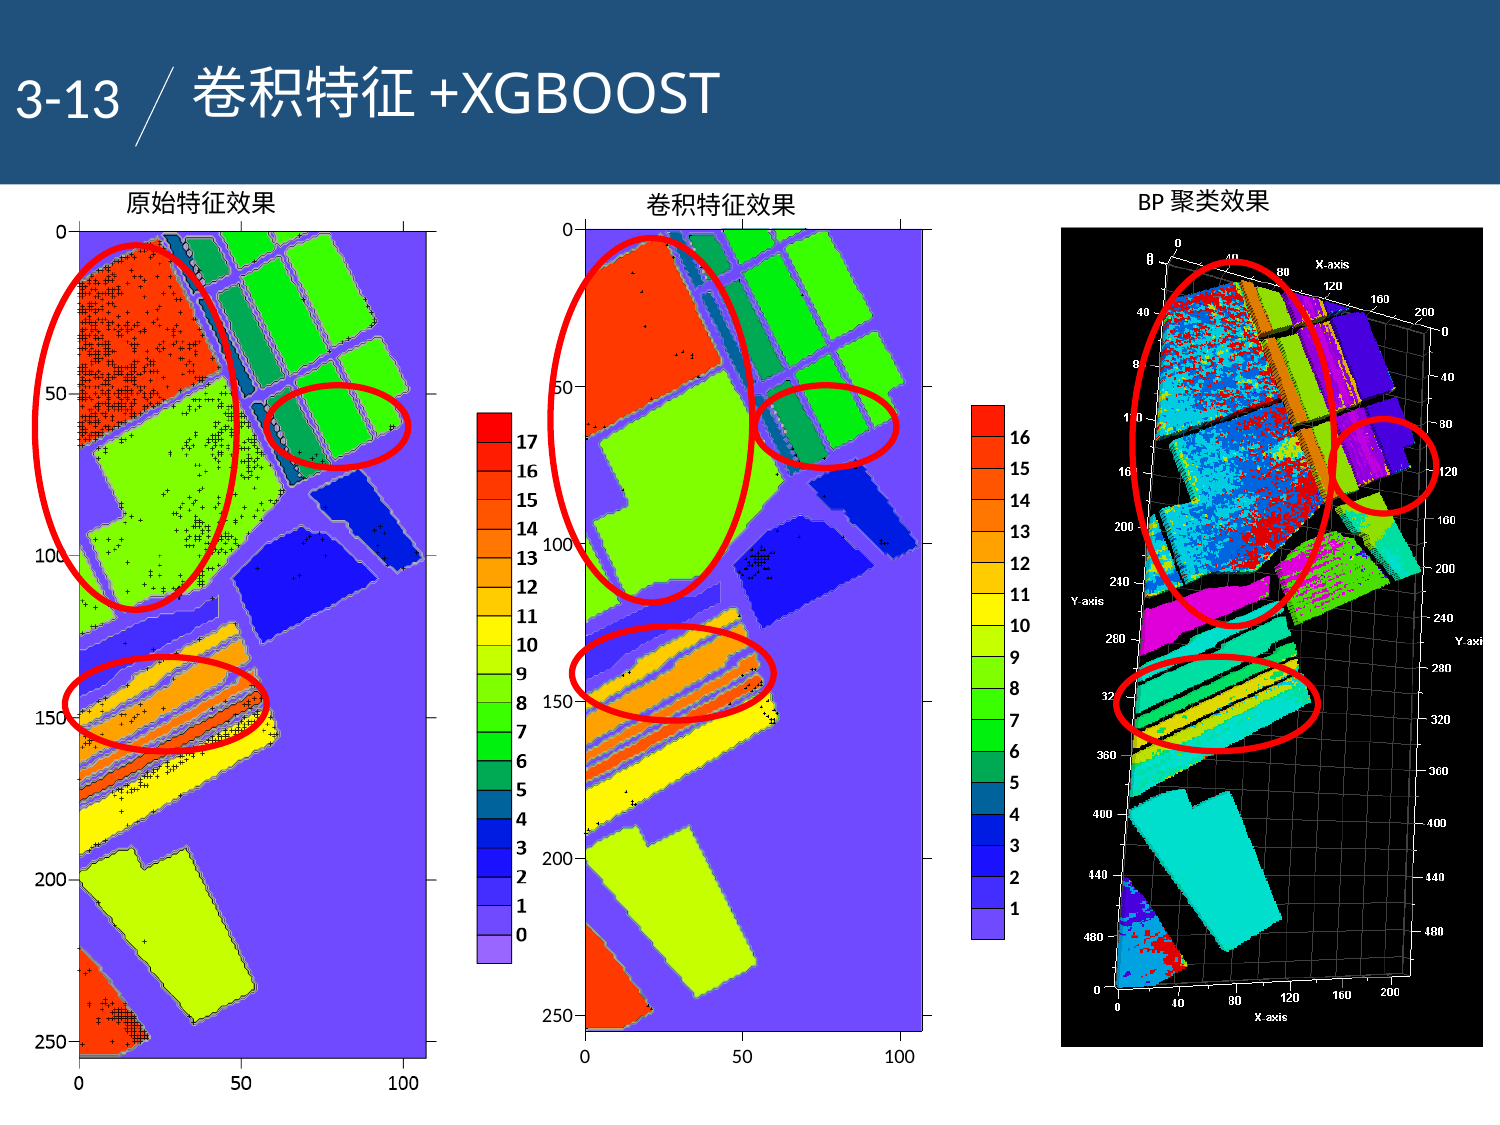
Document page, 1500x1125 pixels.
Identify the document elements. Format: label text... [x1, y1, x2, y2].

picture [1061, 227, 1483, 1047]
picture [34, 218, 538, 1096]
text_box 卷积特征效果 [631, 182, 868, 216]
text_box 原始特征效果 [112, 180, 325, 218]
list 卷积特征+XGBOOST [176, 57, 742, 139]
text_box 3-13 [0, 52, 160, 138]
text_box BP聚类效果 [1123, 178, 1360, 223]
picture [541, 216, 1031, 1068]
